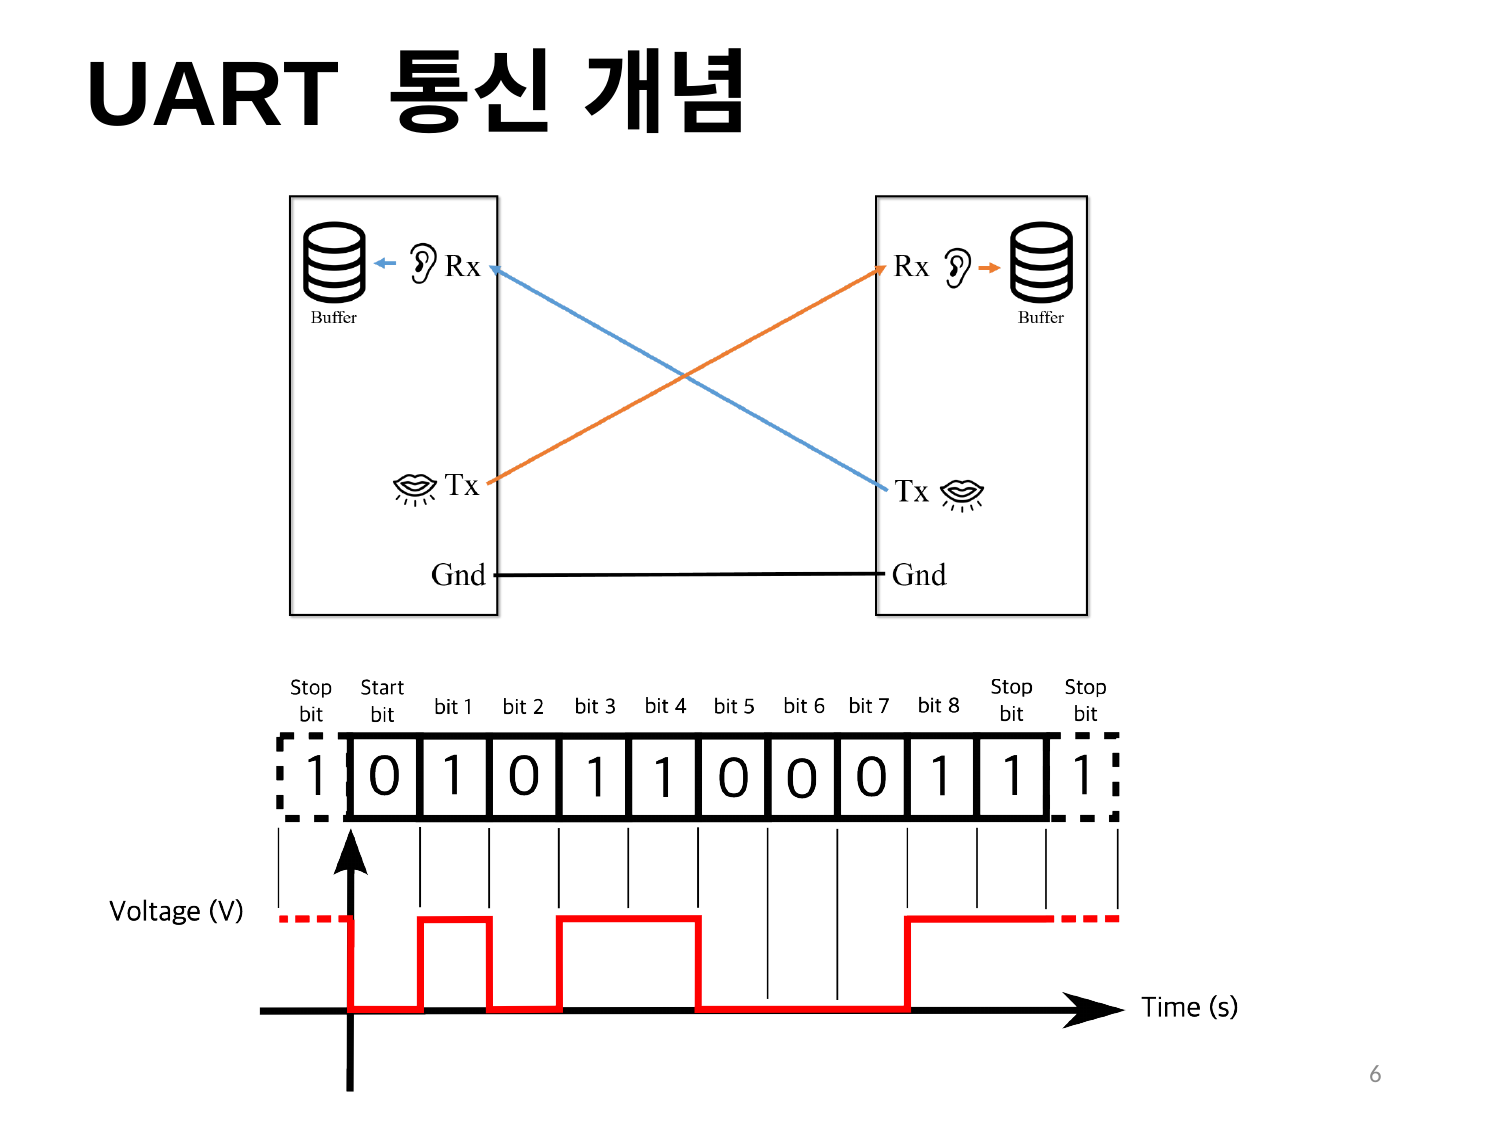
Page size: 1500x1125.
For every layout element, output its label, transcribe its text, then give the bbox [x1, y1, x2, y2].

text_box UART 통신 개념 [70, 39, 1365, 154]
picture [99, 660, 1248, 1102]
slide_number 6 [1059, 1042, 1397, 1103]
picture [286, 193, 1093, 621]
